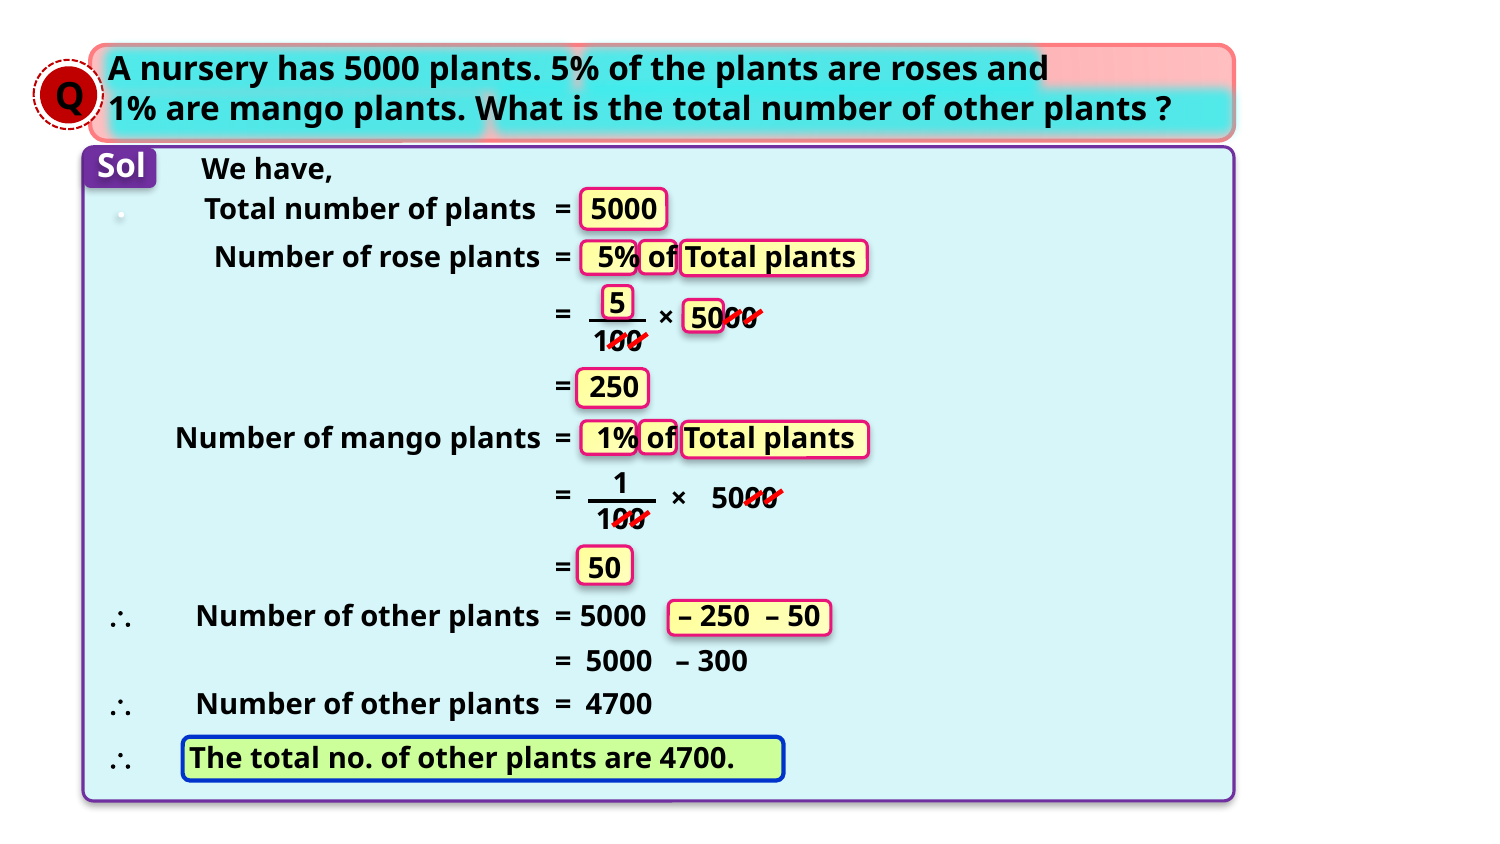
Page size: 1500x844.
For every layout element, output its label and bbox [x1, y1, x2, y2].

text_box [33, 39, 1265, 804]
